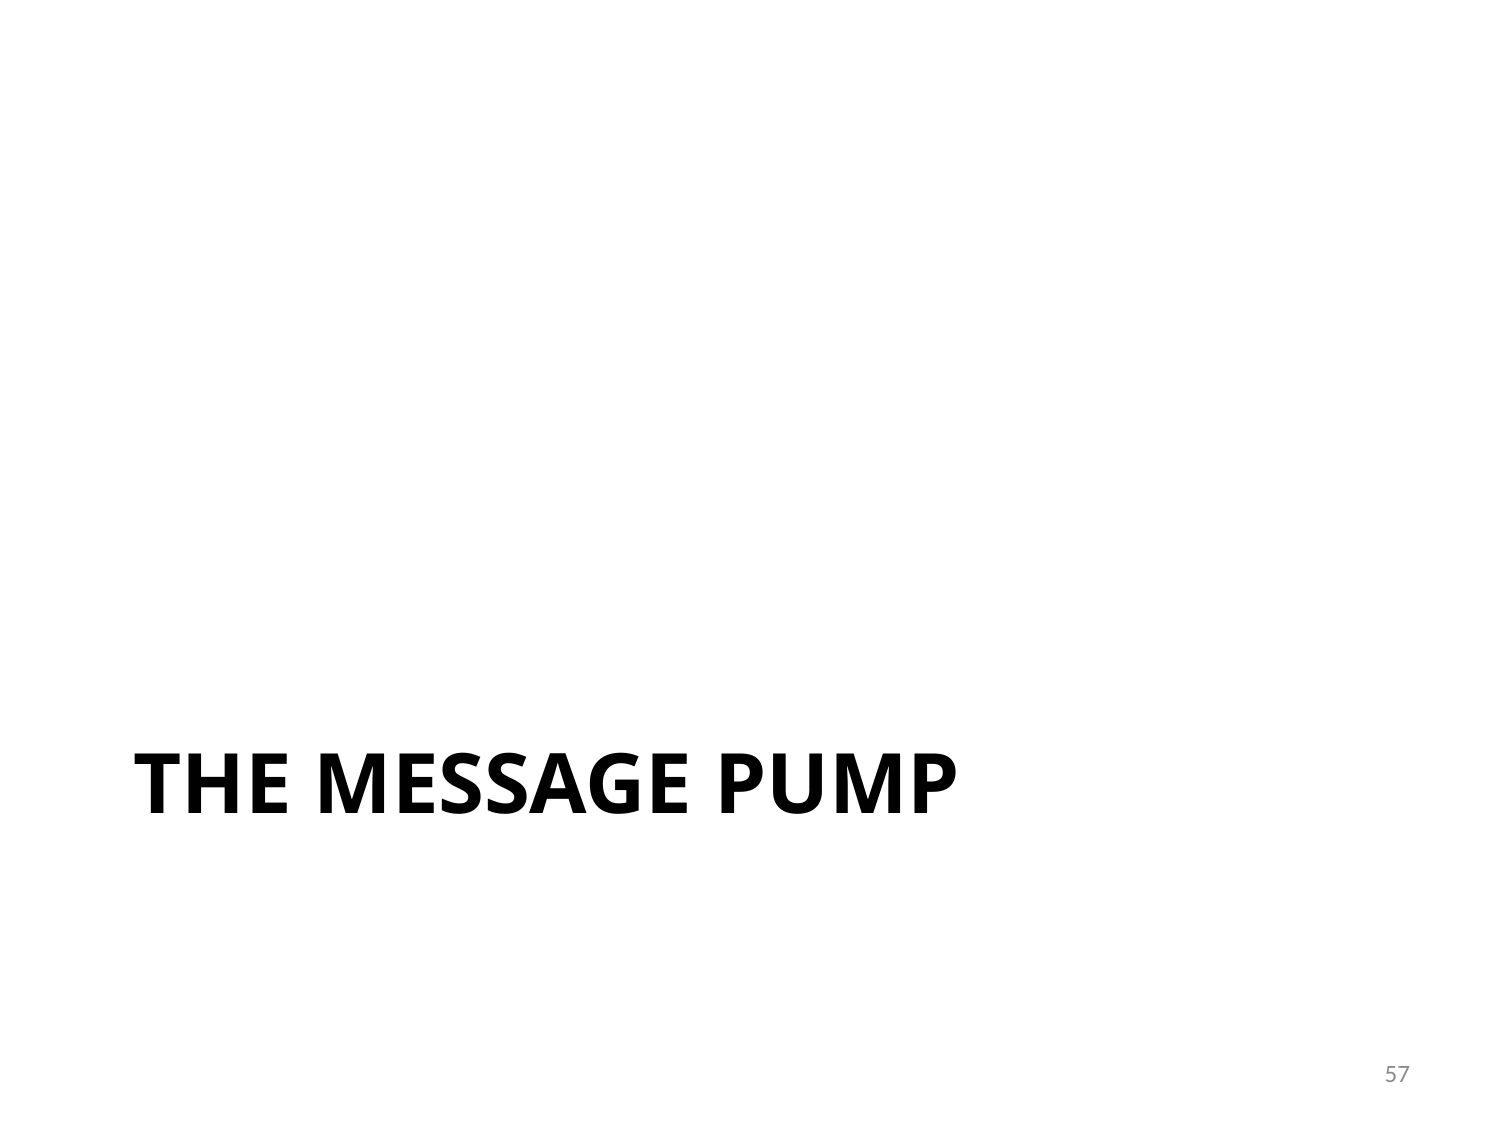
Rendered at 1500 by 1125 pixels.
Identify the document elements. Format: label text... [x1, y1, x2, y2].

slide_number 57 [1074, 1042, 1425, 1103]
title The Message PuMP [118, 722, 1394, 947]
